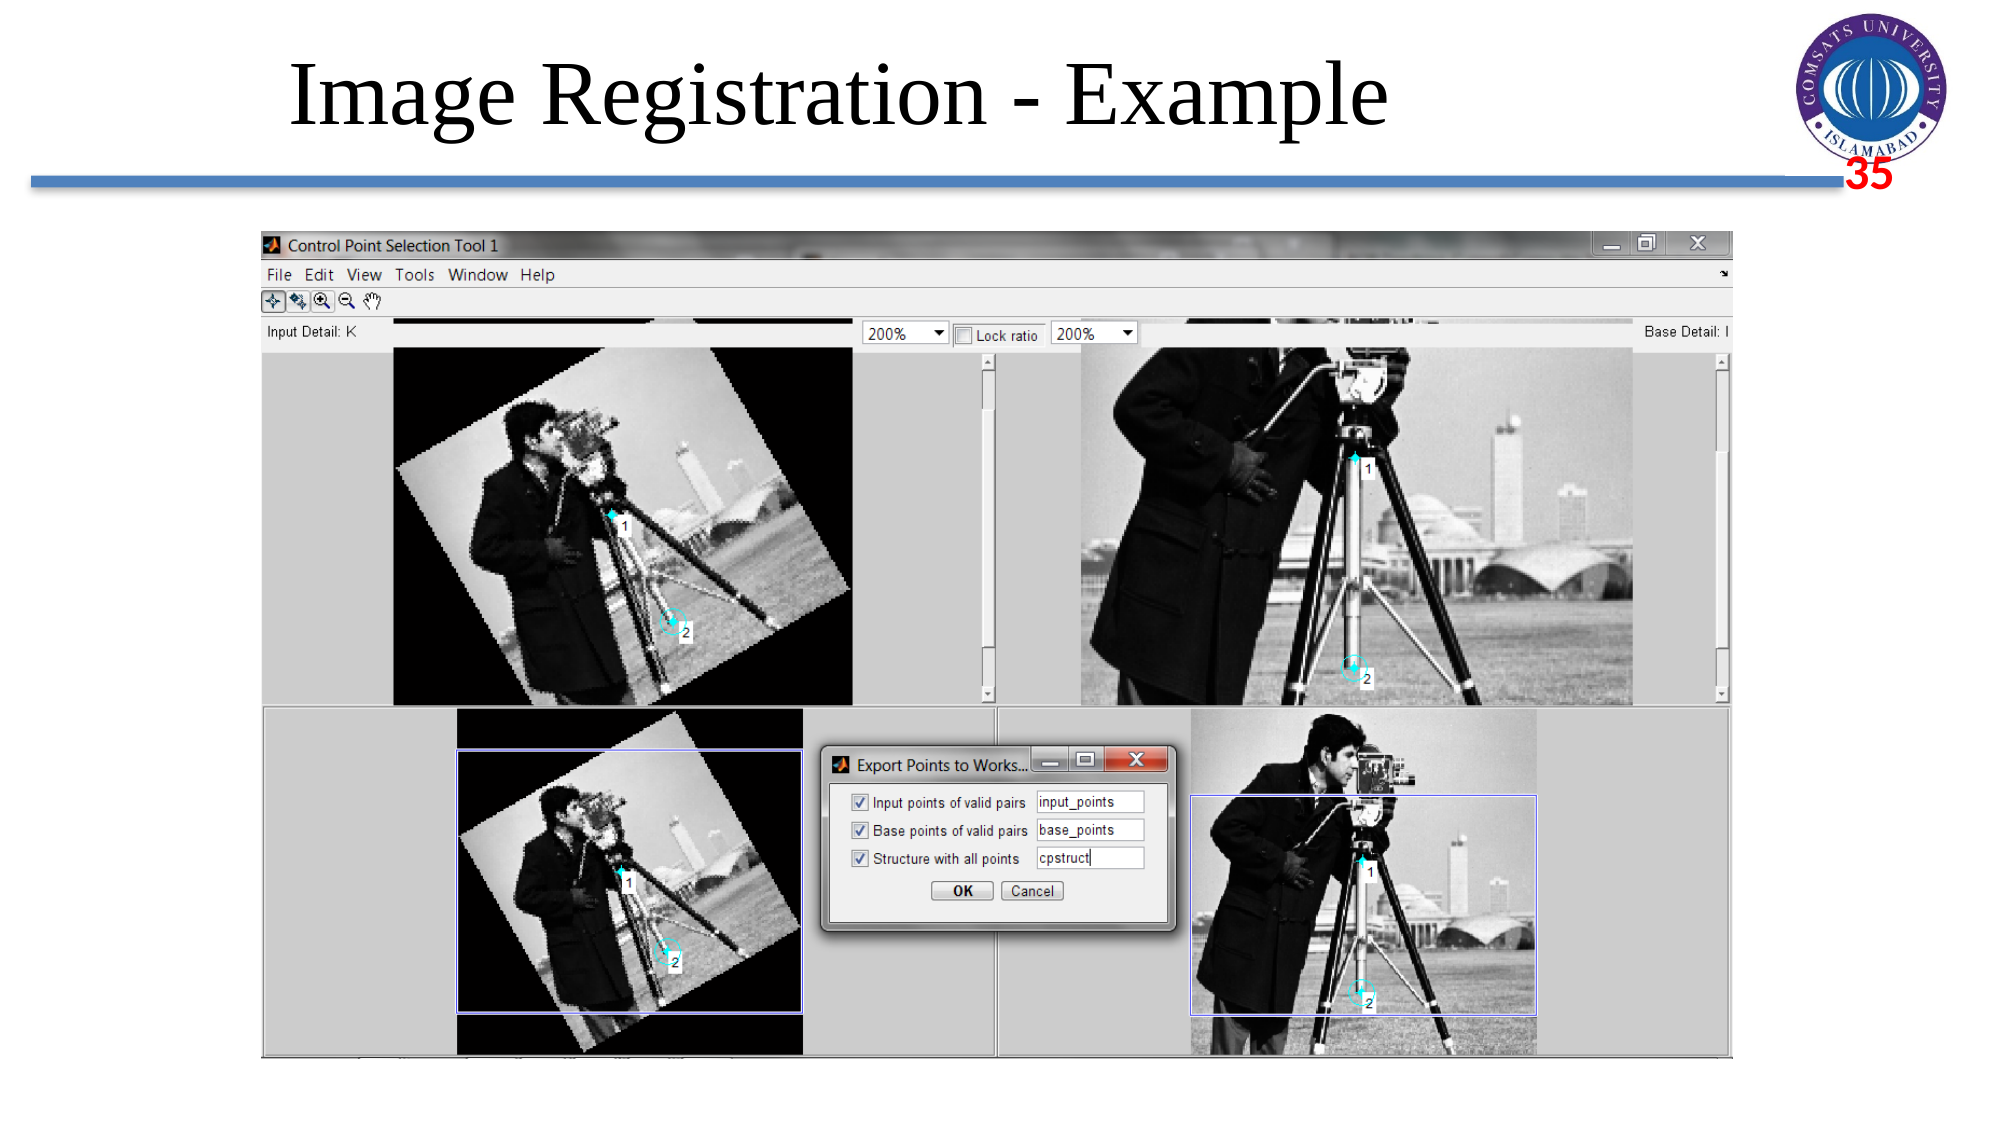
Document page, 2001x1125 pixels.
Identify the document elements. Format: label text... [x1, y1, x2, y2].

picture [261, 231, 1733, 1059]
picture [1785, 1, 1957, 176]
title Image Registration - Example [273, 11, 1504, 164]
